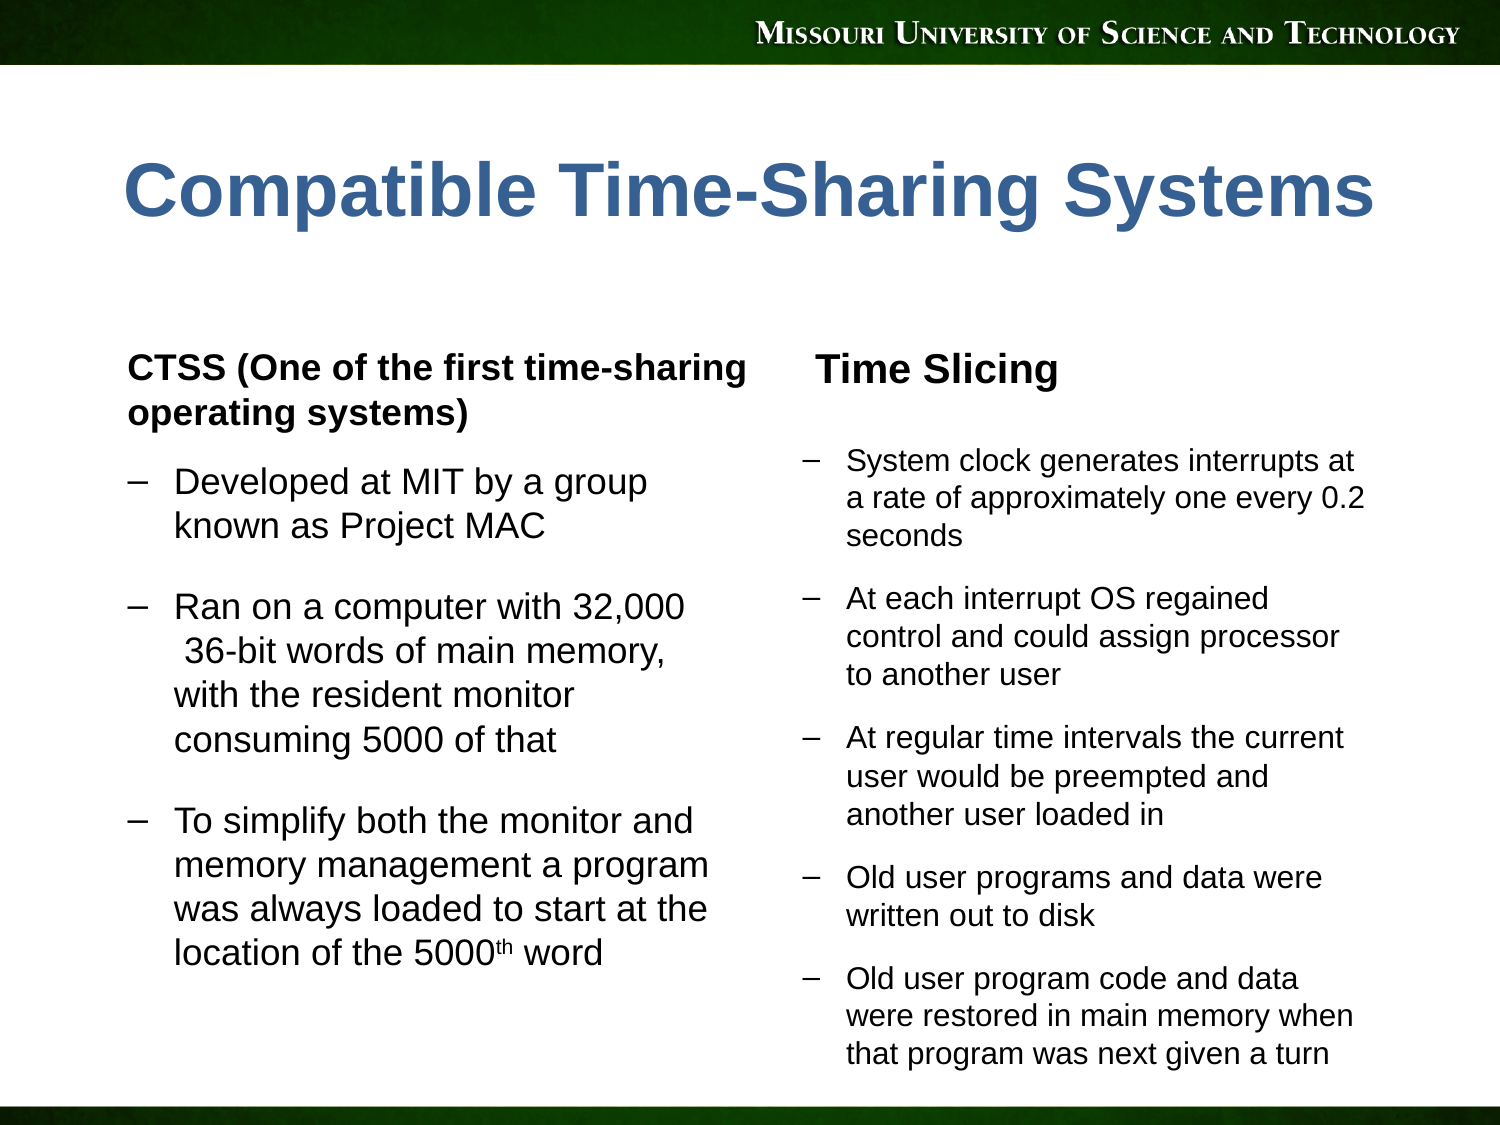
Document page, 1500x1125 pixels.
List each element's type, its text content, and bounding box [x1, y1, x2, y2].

list Time Slicing [800, 312, 1400, 400]
picture [0, 0, 1500, 1125]
list CTSS (One of the first time-sharing operating systems) [112, 335, 775, 440]
title Compatible Time-Sharing Systems [75, 92, 1425, 280]
list System clock generates interrupts at a rate of approximately one every 0.2 seconds At each interrupt OS regained control and could assign processor to another user At regular time intervals the current user would be preempted and another user loaded in Old user programs and data were written out to disk Old user program code and data were restored in main memory when that program was next given a turn [787, 432, 1388, 1088]
list Developed at MIT by a group known as Project MAC Ran on a computer with 32,000 36-bit words of main memory, with the resident monitor consuming 5000 of that To simplify both the monitor and memory management a program was always loaded to start at the location of the 5000th word [112, 450, 738, 1075]
